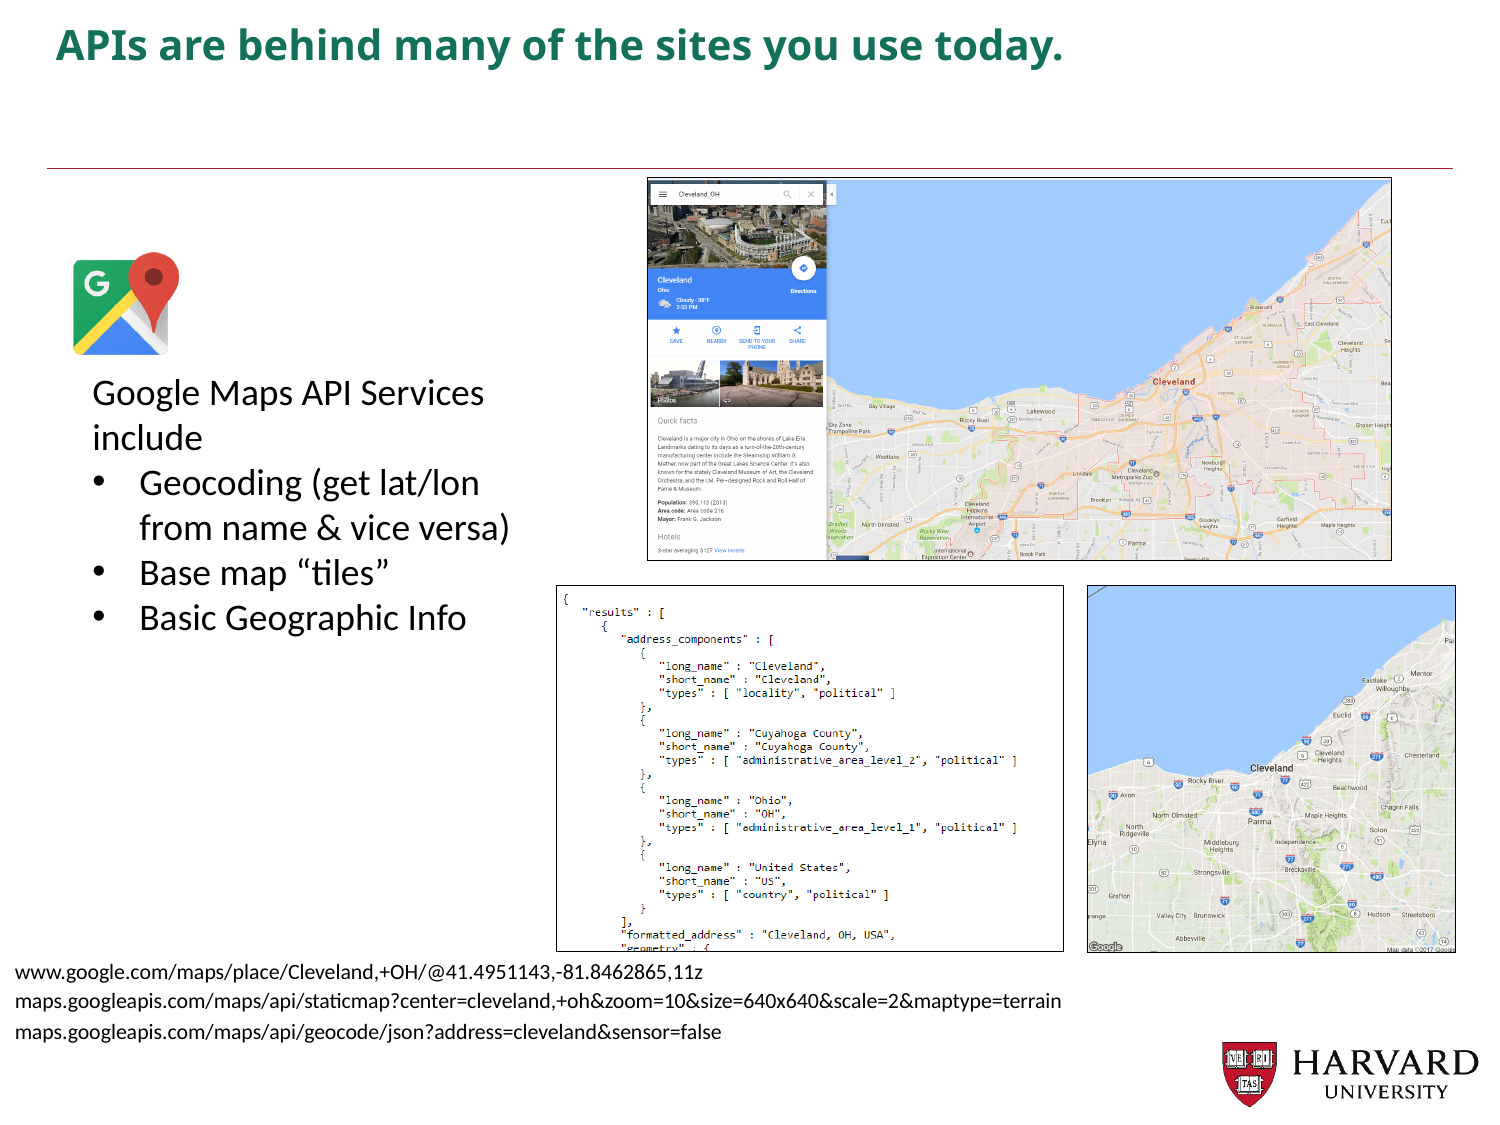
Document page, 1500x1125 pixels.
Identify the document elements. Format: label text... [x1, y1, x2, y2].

title APIs are behind many of the sites you use today. [41, 16, 1461, 91]
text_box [0, 950, 1258, 1053]
text_box Google Maps API Services include Geocoding (get lat/lon from name & vice versa) Base map “tiles” Basic Geographic Info [77, 360, 533, 691]
picture [1087, 585, 1456, 953]
picture [556, 585, 1064, 950]
picture [647, 177, 1392, 560]
picture [62, 252, 179, 369]
picture [1200, 1024, 1500, 1125]
